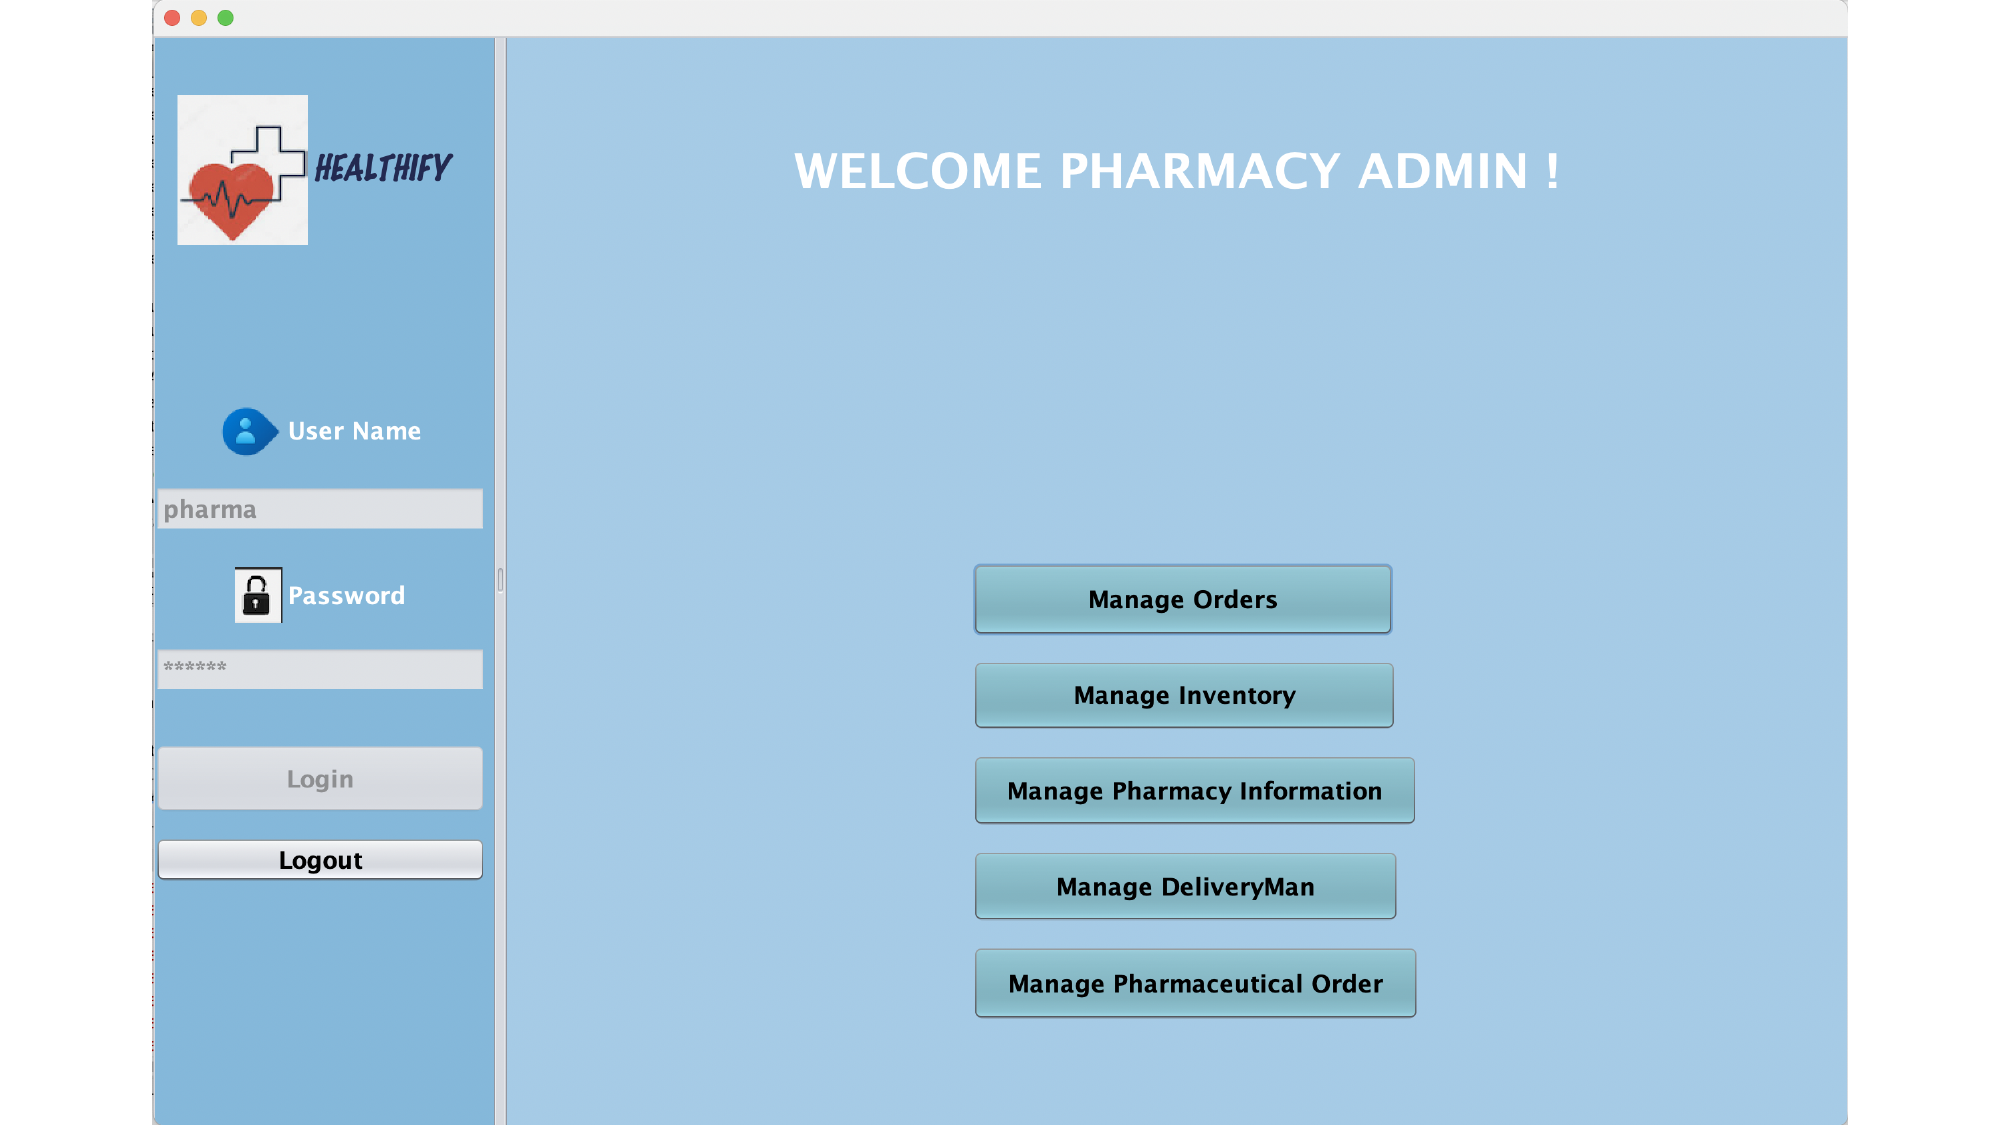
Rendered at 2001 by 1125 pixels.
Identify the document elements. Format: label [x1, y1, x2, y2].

picture [152, 0, 1848, 1125]
